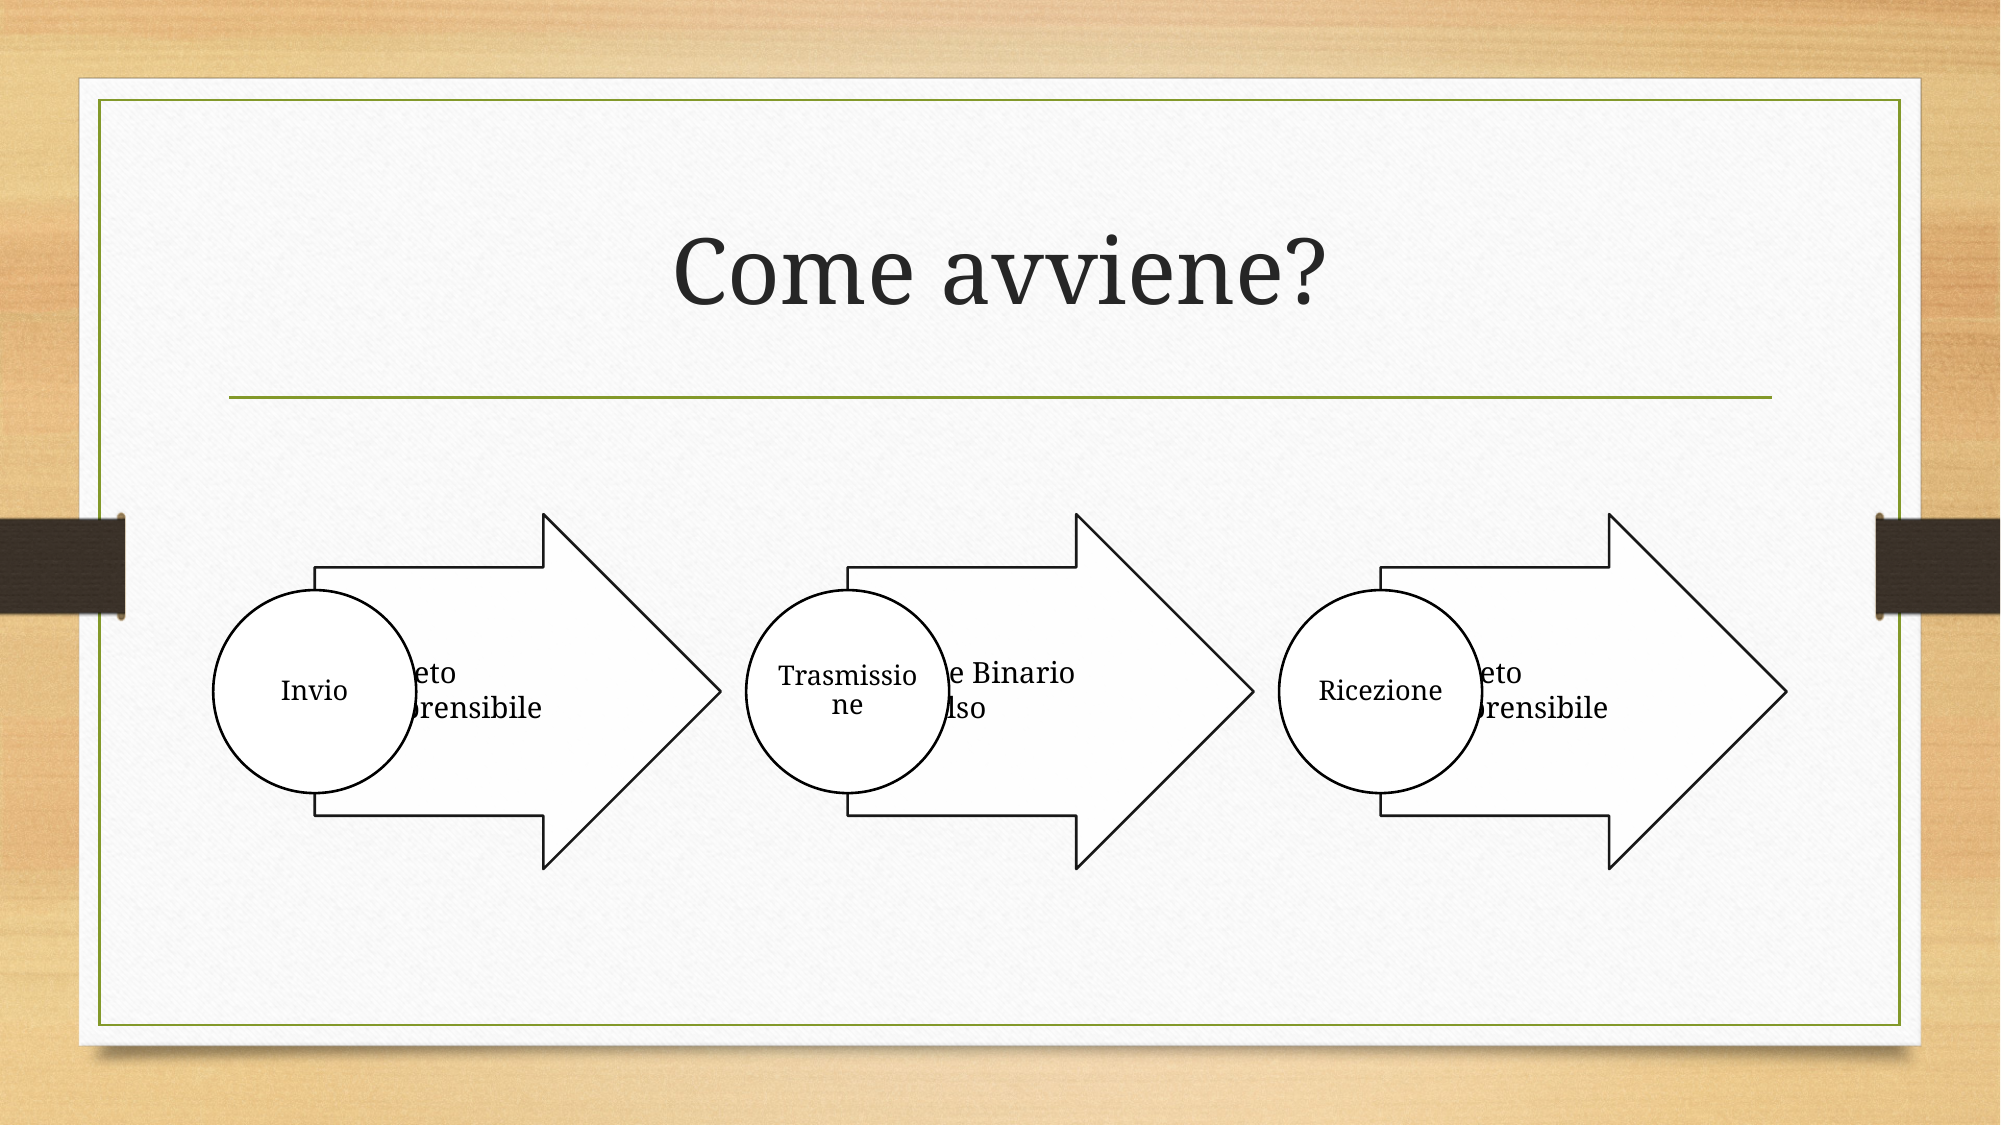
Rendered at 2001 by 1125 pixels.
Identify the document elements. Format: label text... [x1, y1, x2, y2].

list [212, 419, 1788, 964]
picture [0, 0, 2001, 1125]
title Come avviene? [212, 161, 1788, 375]
